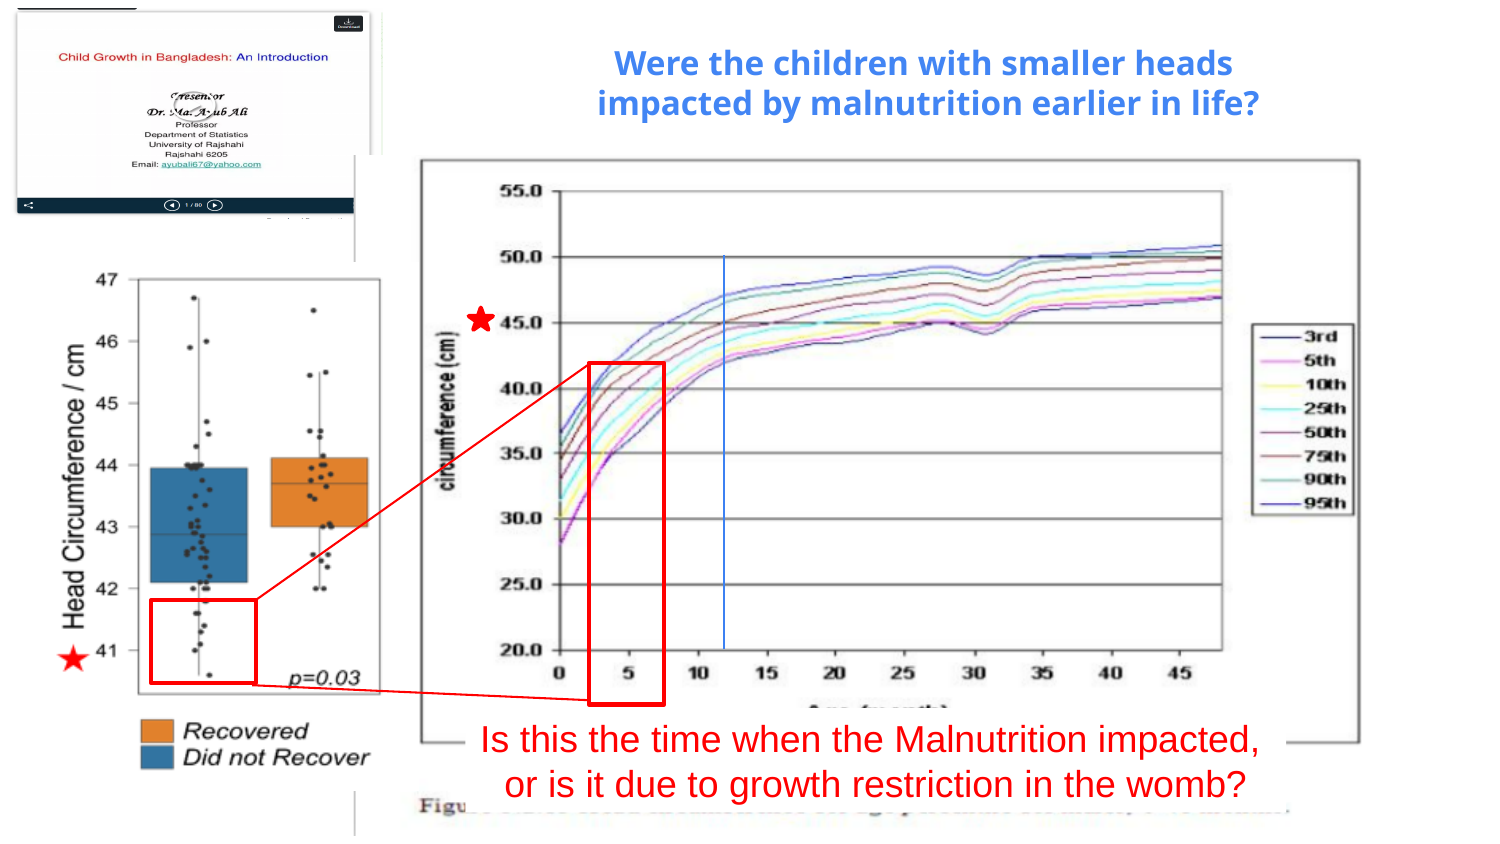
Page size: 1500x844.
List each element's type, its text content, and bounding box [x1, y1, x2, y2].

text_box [22, 262, 665, 791]
picture [10, 7, 1399, 836]
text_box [468, 254, 725, 650]
text_box Were the children with smaller heads impacted by malnutrition earlier in life? [443, 34, 1415, 130]
